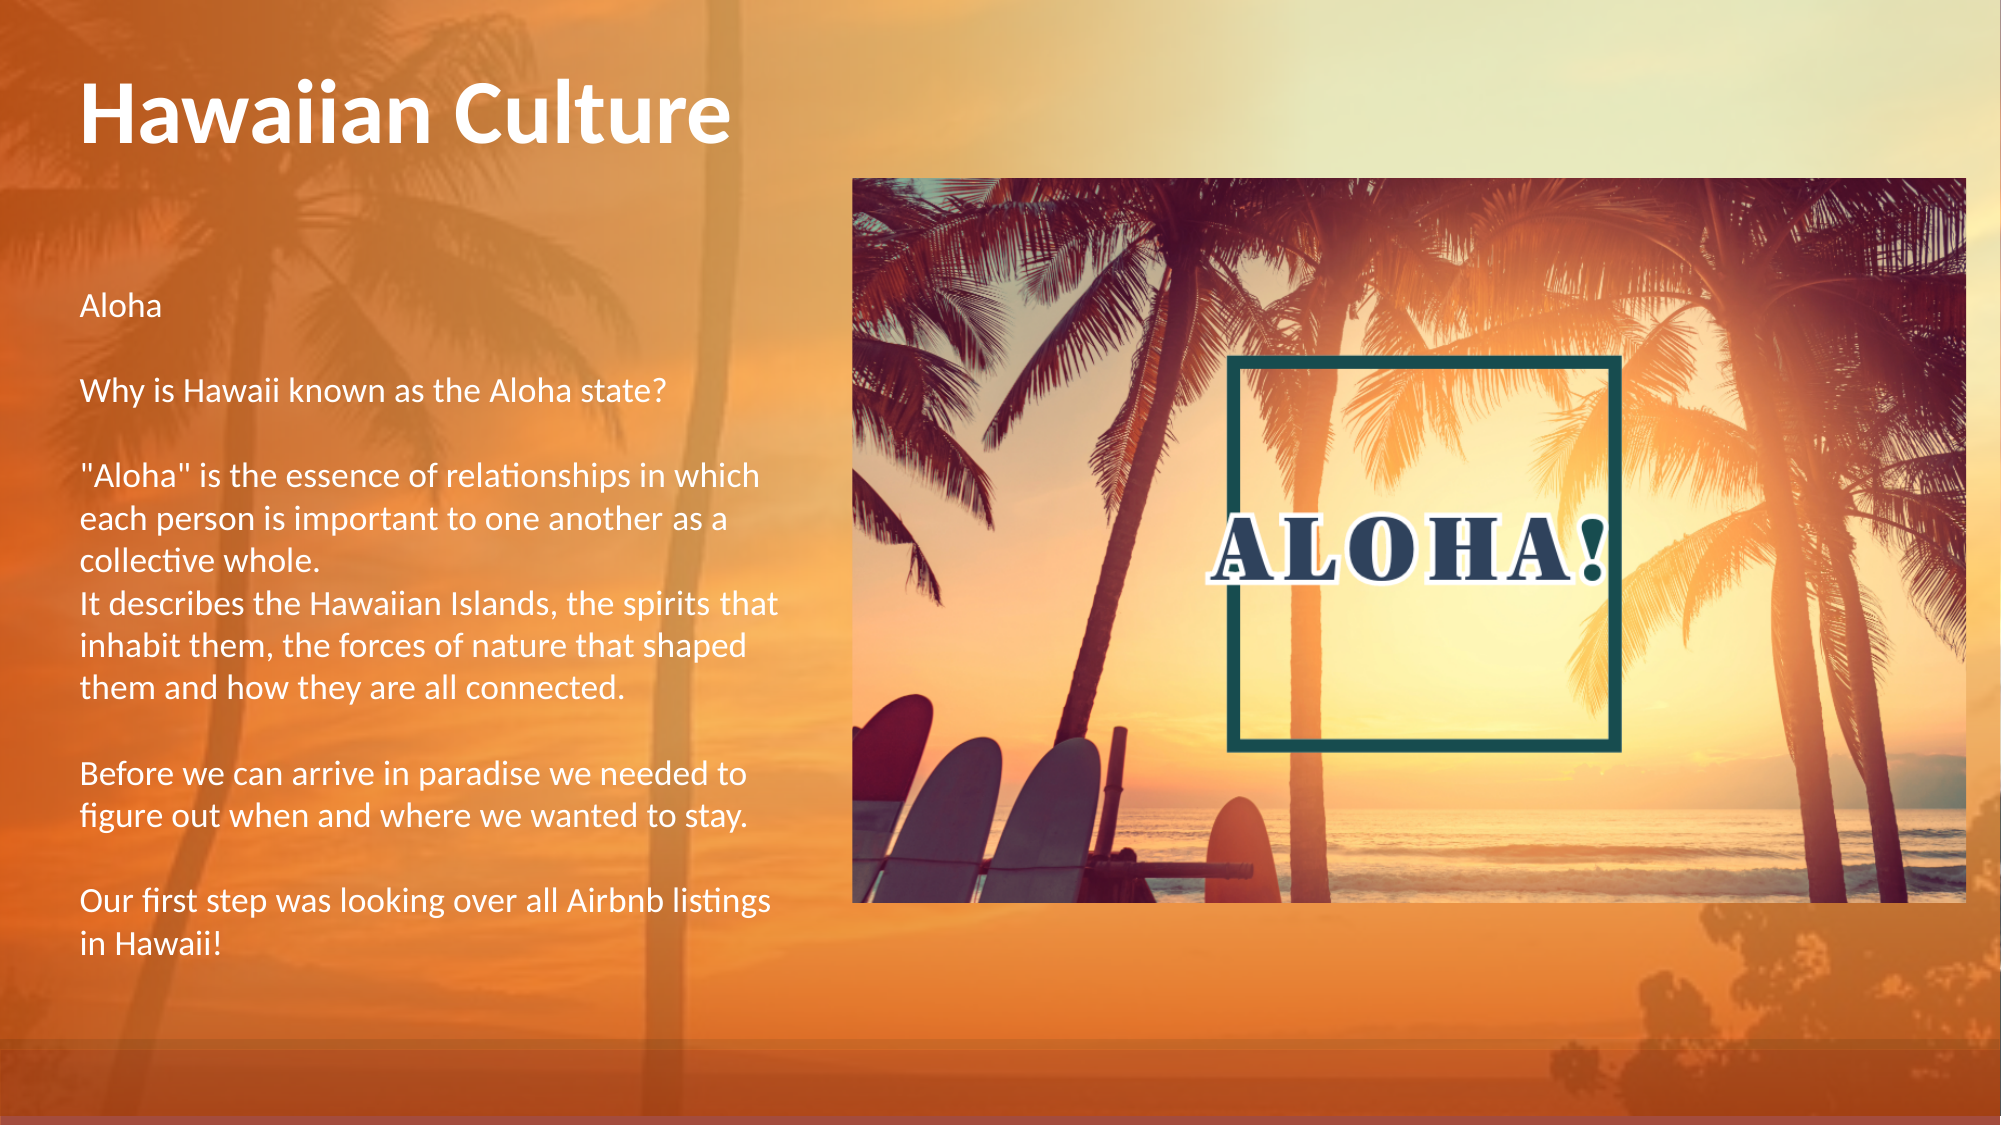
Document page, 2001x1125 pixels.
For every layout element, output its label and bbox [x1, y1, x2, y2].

picture [851, 177, 1967, 904]
text_box [0, 0, 2000, 1125]
